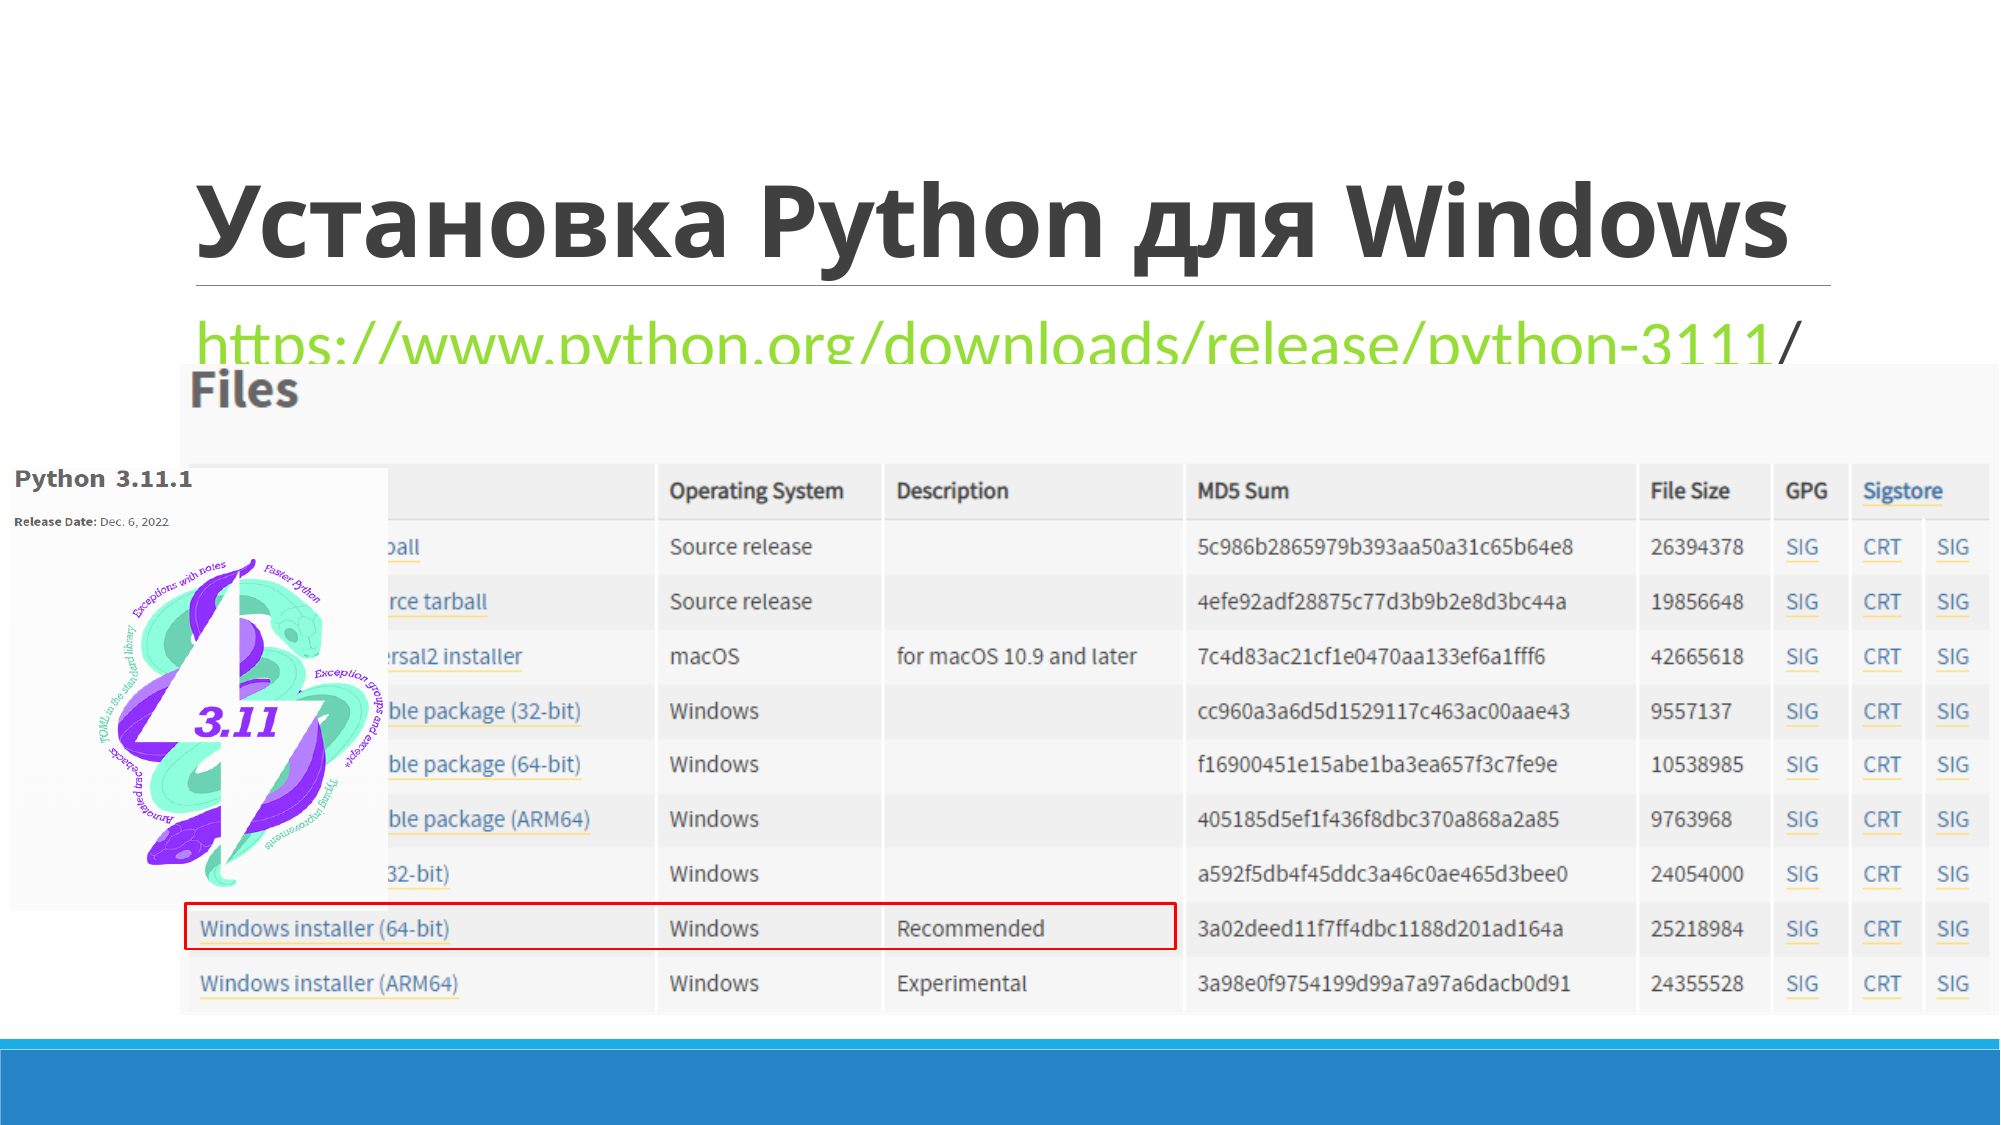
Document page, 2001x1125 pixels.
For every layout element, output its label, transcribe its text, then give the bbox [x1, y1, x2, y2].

list https://www.python.org/downloads/release/python-3111/ [180, 302, 1830, 363]
picture [10, 364, 2000, 1016]
title Установка Python для Windows [180, 47, 1830, 285]
